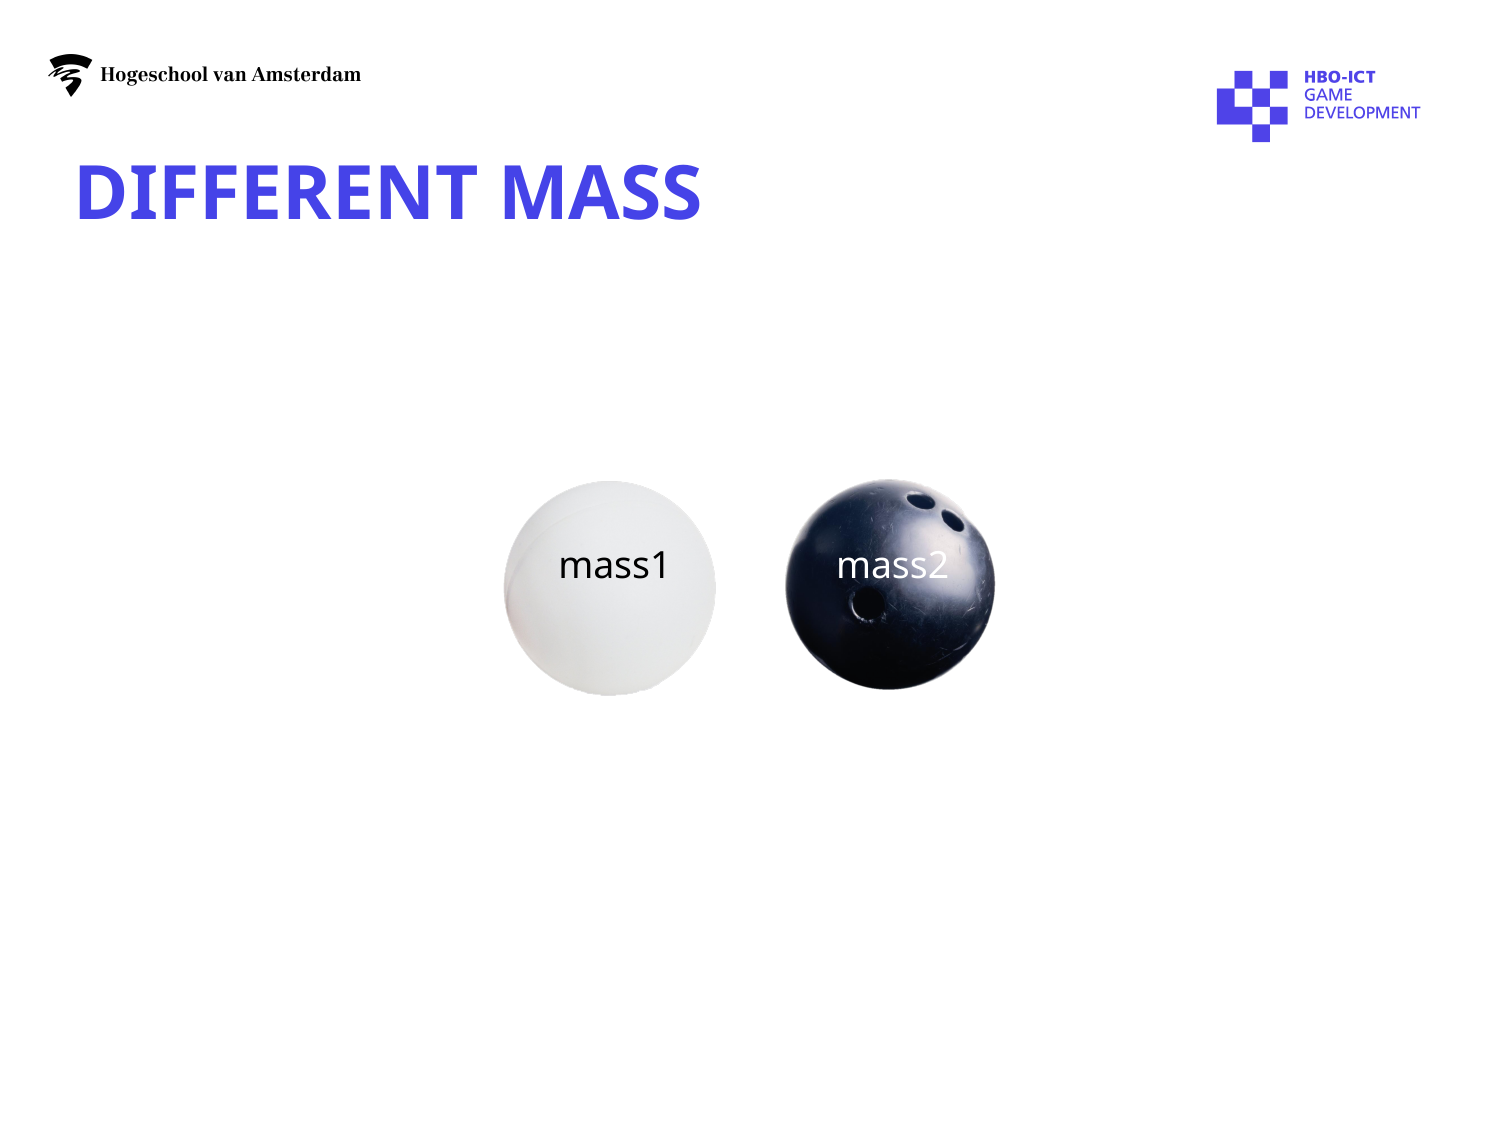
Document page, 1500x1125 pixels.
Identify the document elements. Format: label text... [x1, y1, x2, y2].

picture [745, 475, 1034, 692]
title Different mass [59, 95, 1409, 284]
picture [48, 54, 361, 97]
picture [1181, 35, 1447, 166]
picture [472, 465, 734, 726]
